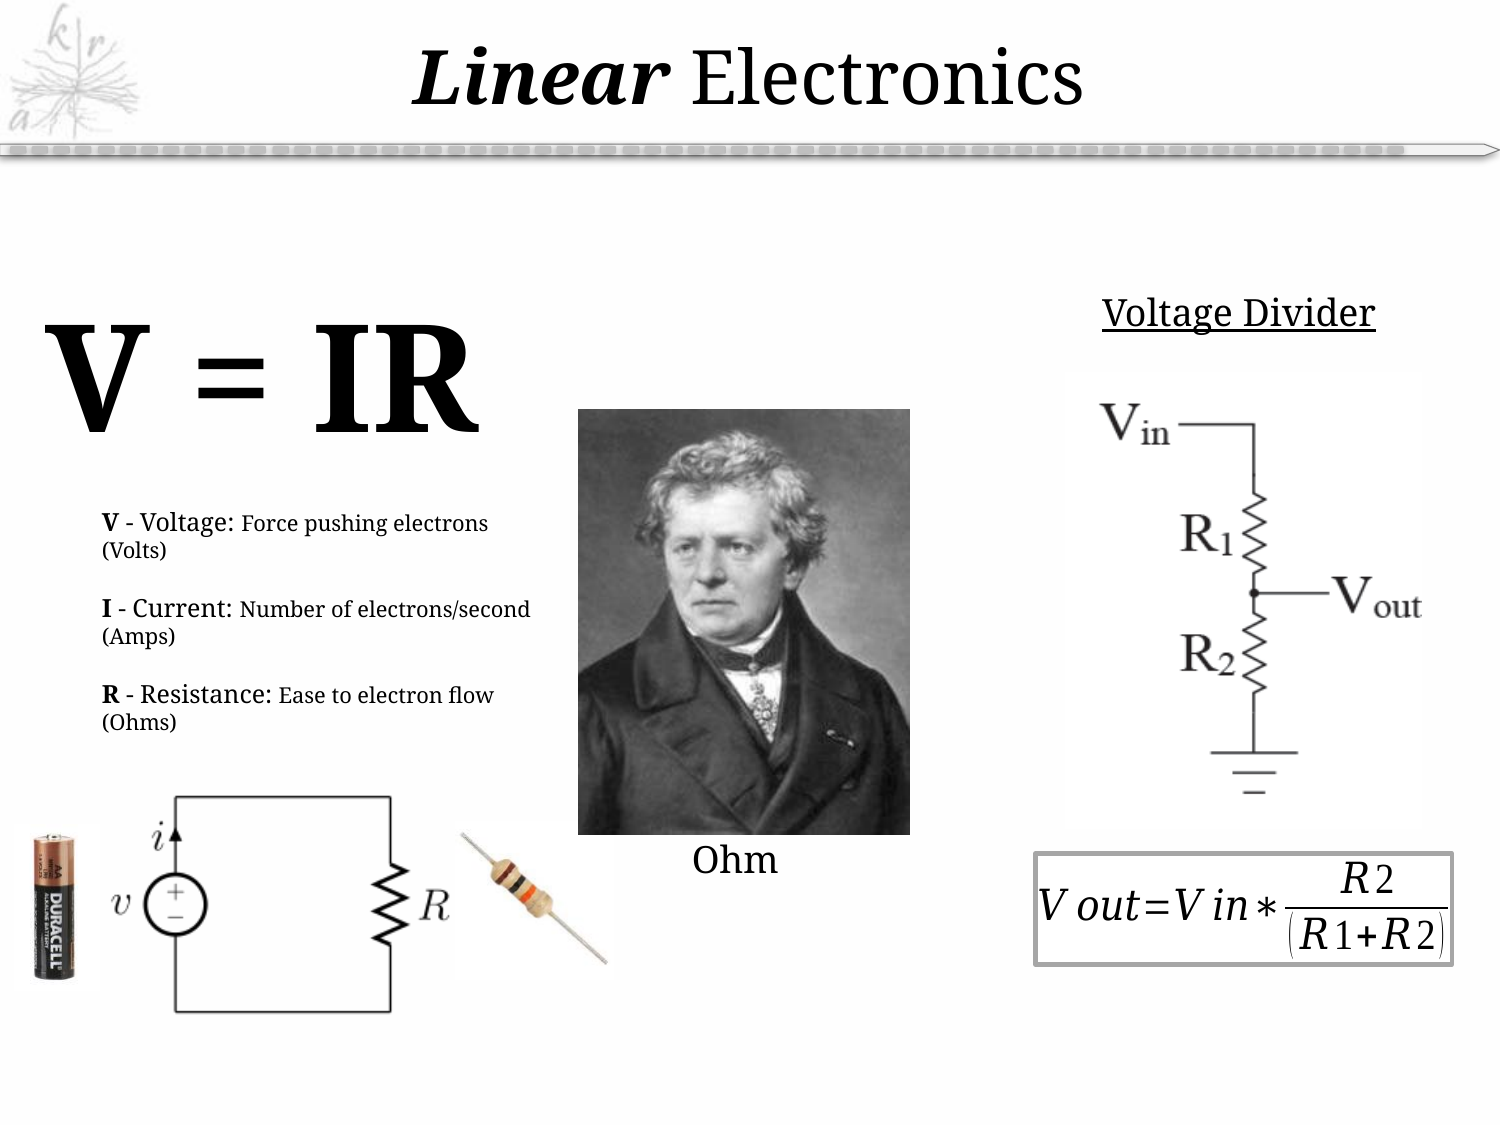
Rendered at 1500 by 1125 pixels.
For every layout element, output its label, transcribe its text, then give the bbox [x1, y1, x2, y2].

picture [0, 156, 1500, 1125]
text_box V = IR [30, 275, 531, 470]
text_box Ohm [677, 844, 808, 889]
text_box V - Voltage: Force pushing electrons (Volts) I - Current: Number of electrons/second (Amps) R - Resistance: Ease to electron flow (Ohms) [87, 499, 557, 743]
title Linear Electronics [246, 24, 1254, 125]
picture [0, 0, 1500, 143]
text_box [0, 143, 1500, 156]
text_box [1037, 281, 1450, 963]
